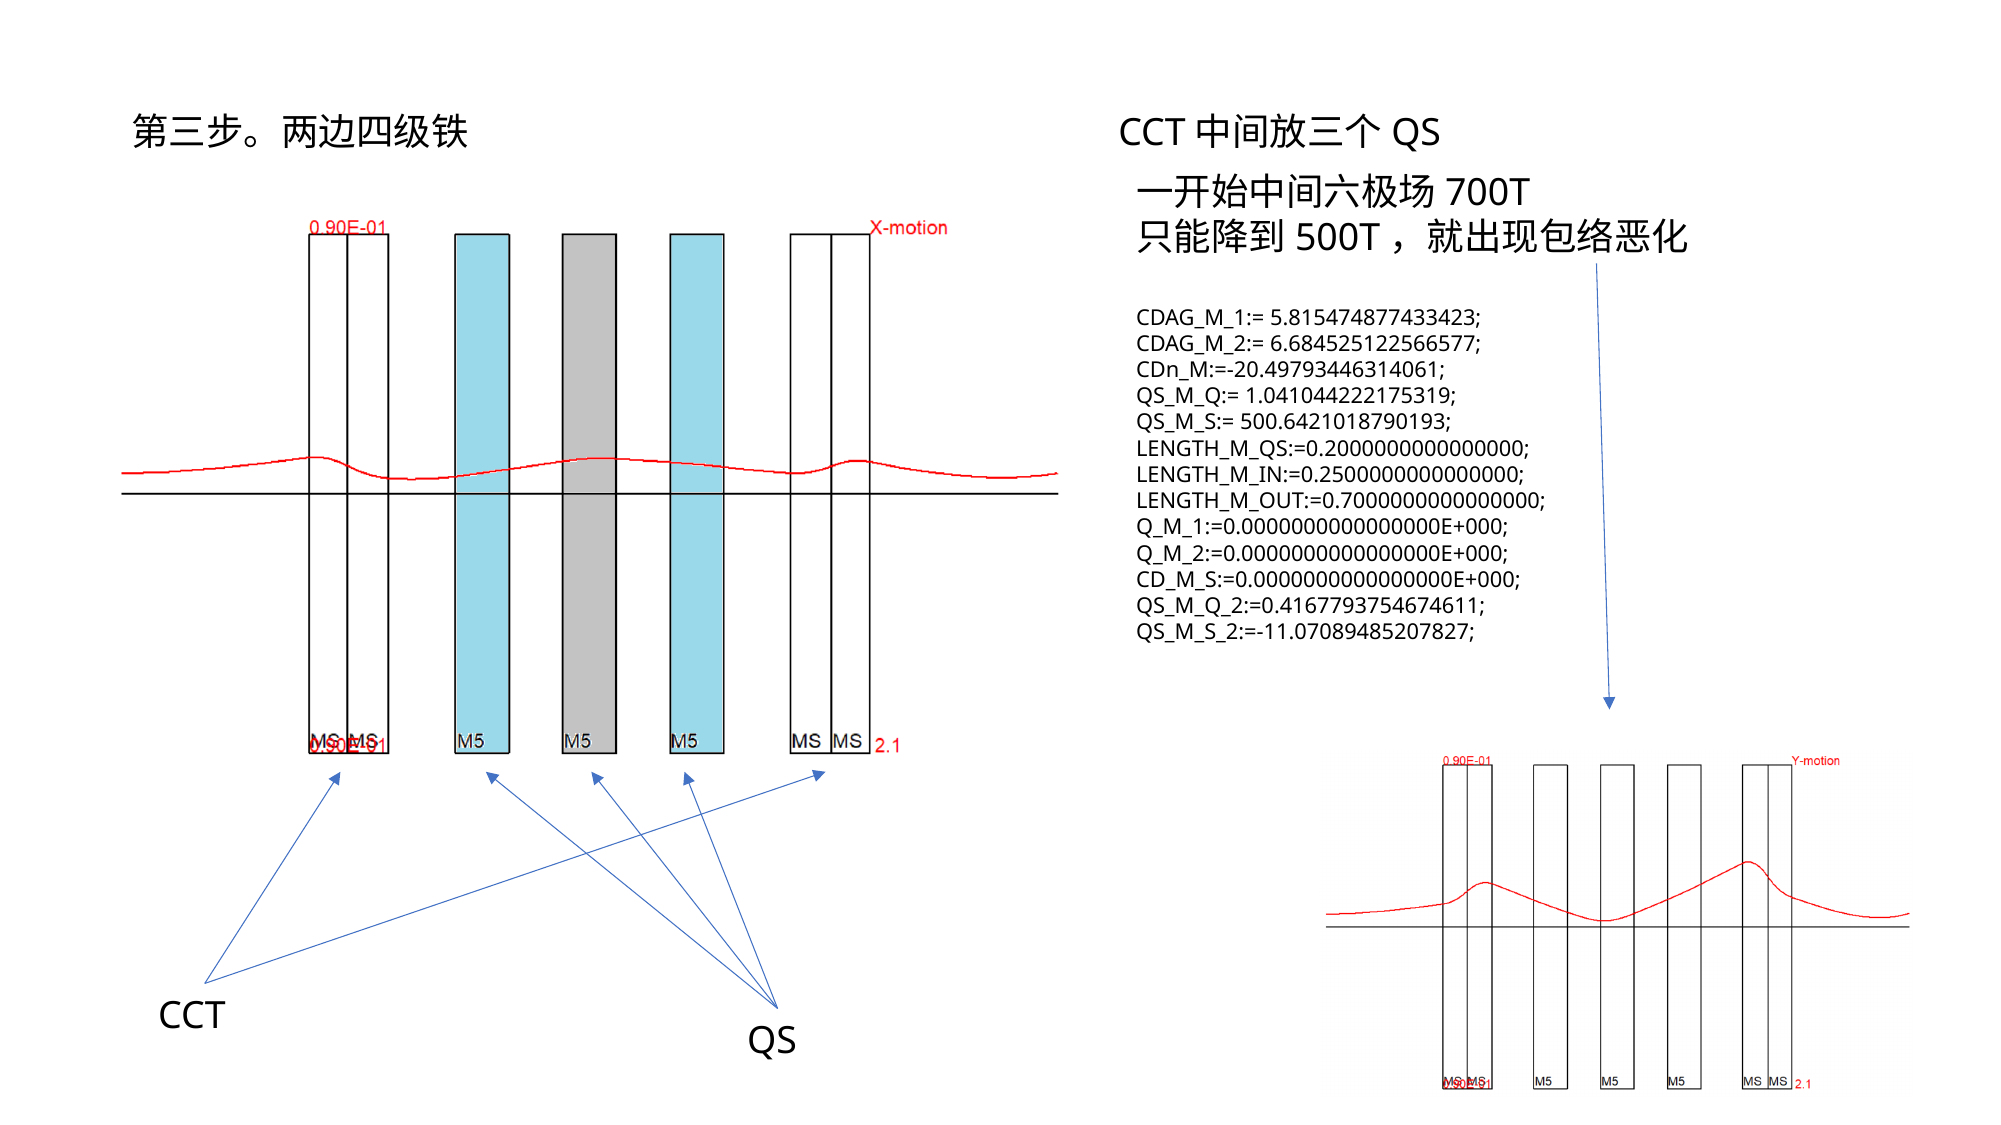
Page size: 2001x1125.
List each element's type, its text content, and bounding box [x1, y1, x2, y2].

text_box CCT [143, 983, 266, 1044]
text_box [591, 771, 684, 1009]
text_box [684, 771, 778, 1009]
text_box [1596, 263, 1610, 710]
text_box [485, 771, 591, 1009]
text_box CCT中间放三个QS [1103, 100, 1456, 161]
text_box QS [732, 1008, 855, 1069]
text_box 一开始中间六极场700T 只能降到500T，就出现包络恶化 CDAG_M_1:= 5.815474877433423; CDAG_M_2:= 6.684525122566577; CDn_M:=-20.49793446314061; QS_M_Q:= 1.041044222175319; QS_M_S:= 500.6421018790193; LENGTH_M_QS:=0.2000000000000000; LENGTH_M_IN:=0.2500000000000000; LENGTH_M_OUT:=0.7000000000000000; Q_M_1:=0.0000000000000000E+000; Q_M_2:=0.0000000000000000E+000; CD_M_S:=0.0000000000000000E+000; QS_M_Q_2:=0.4167793754674611; QS_M_S_2:=-11.07089485207827; [1121, 160, 1704, 652]
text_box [204, 771, 485, 984]
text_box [778, 771, 826, 984]
picture [1319, 750, 1913, 1097]
picture [114, 199, 1069, 772]
text_box 第三步。两边四级铁 [116, 100, 484, 161]
